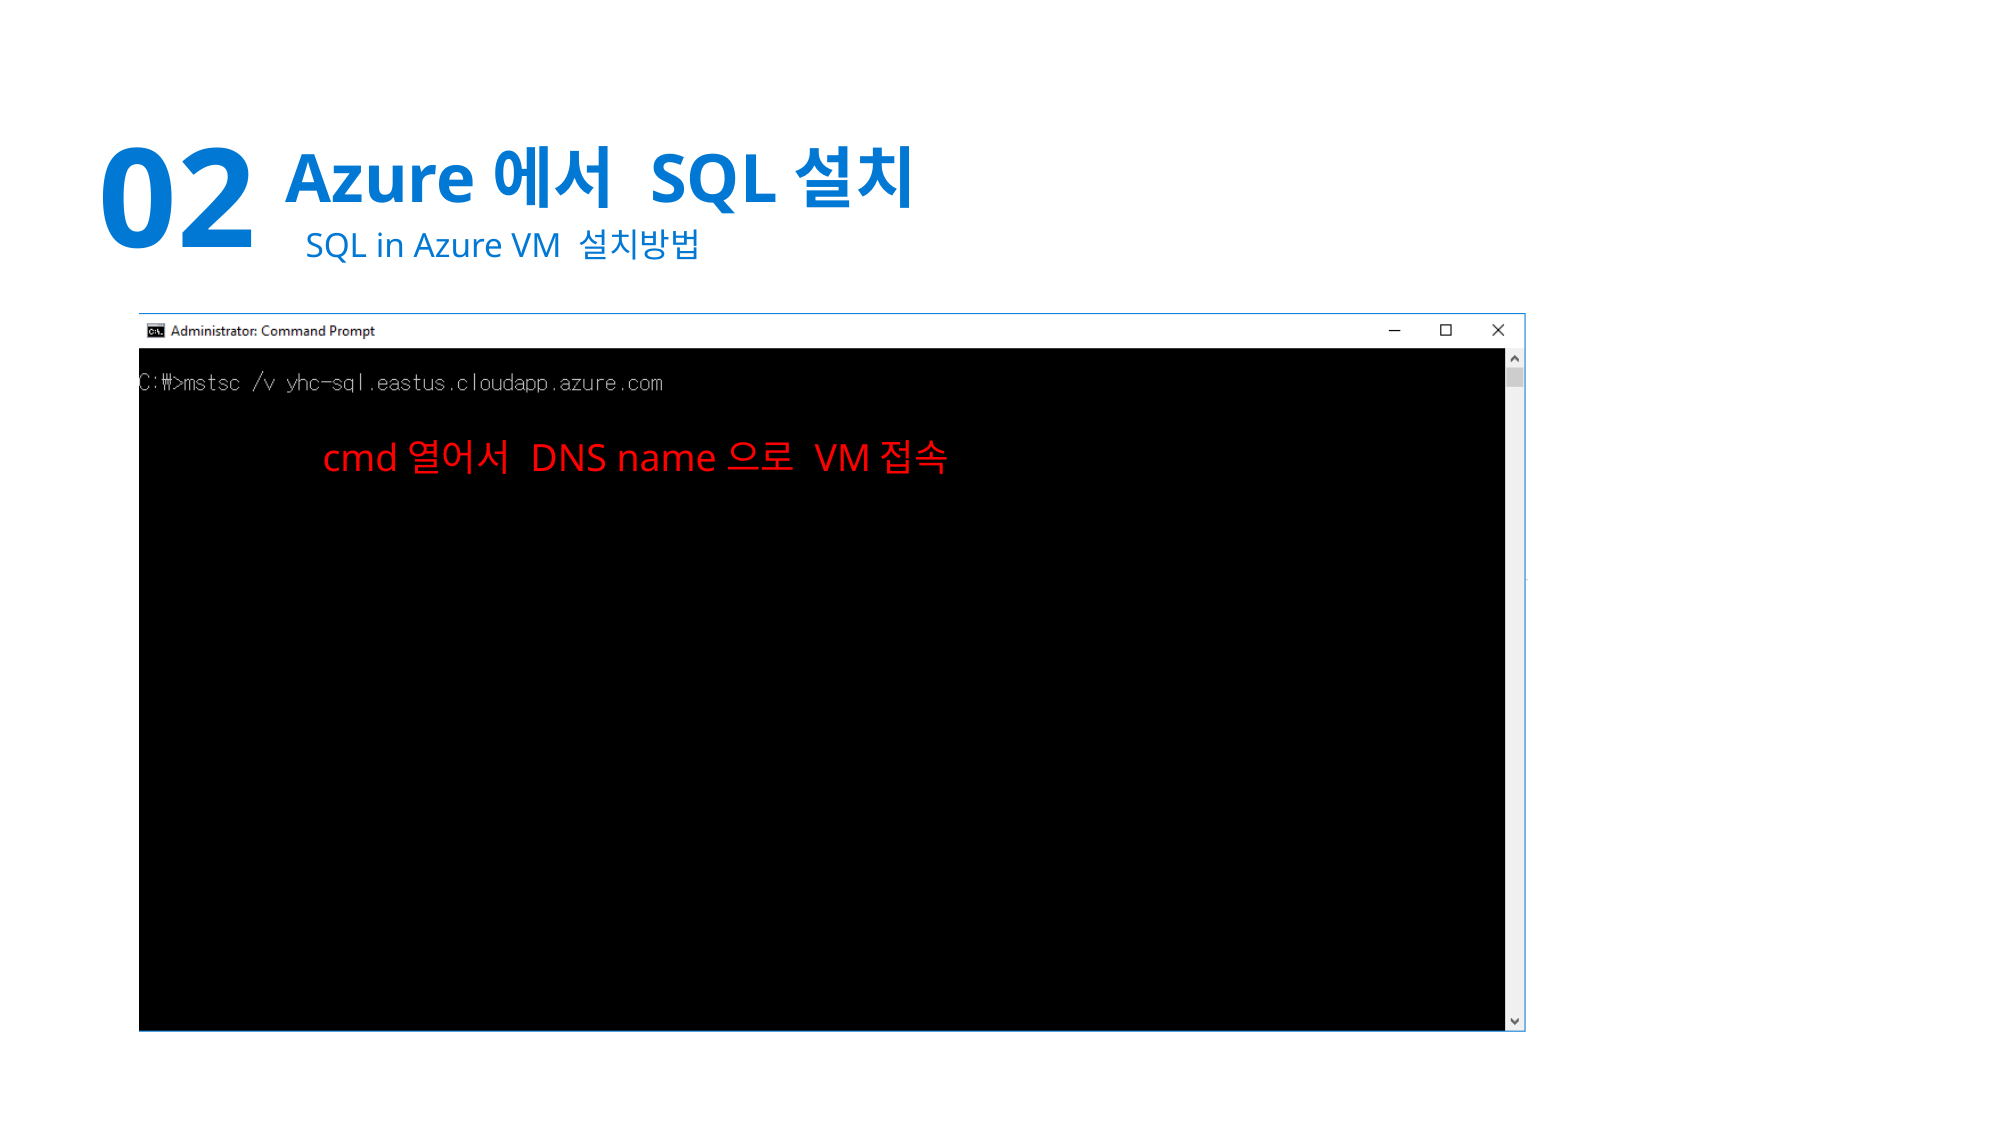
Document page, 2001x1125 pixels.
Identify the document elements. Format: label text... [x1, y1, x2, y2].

picture [139, 313, 1528, 1033]
text_box 02 [83, 102, 271, 282]
text_box Azure에서 SQL설치 [271, 128, 932, 224]
text_box SQL in Azure VM 설치방법 [290, 217, 716, 272]
